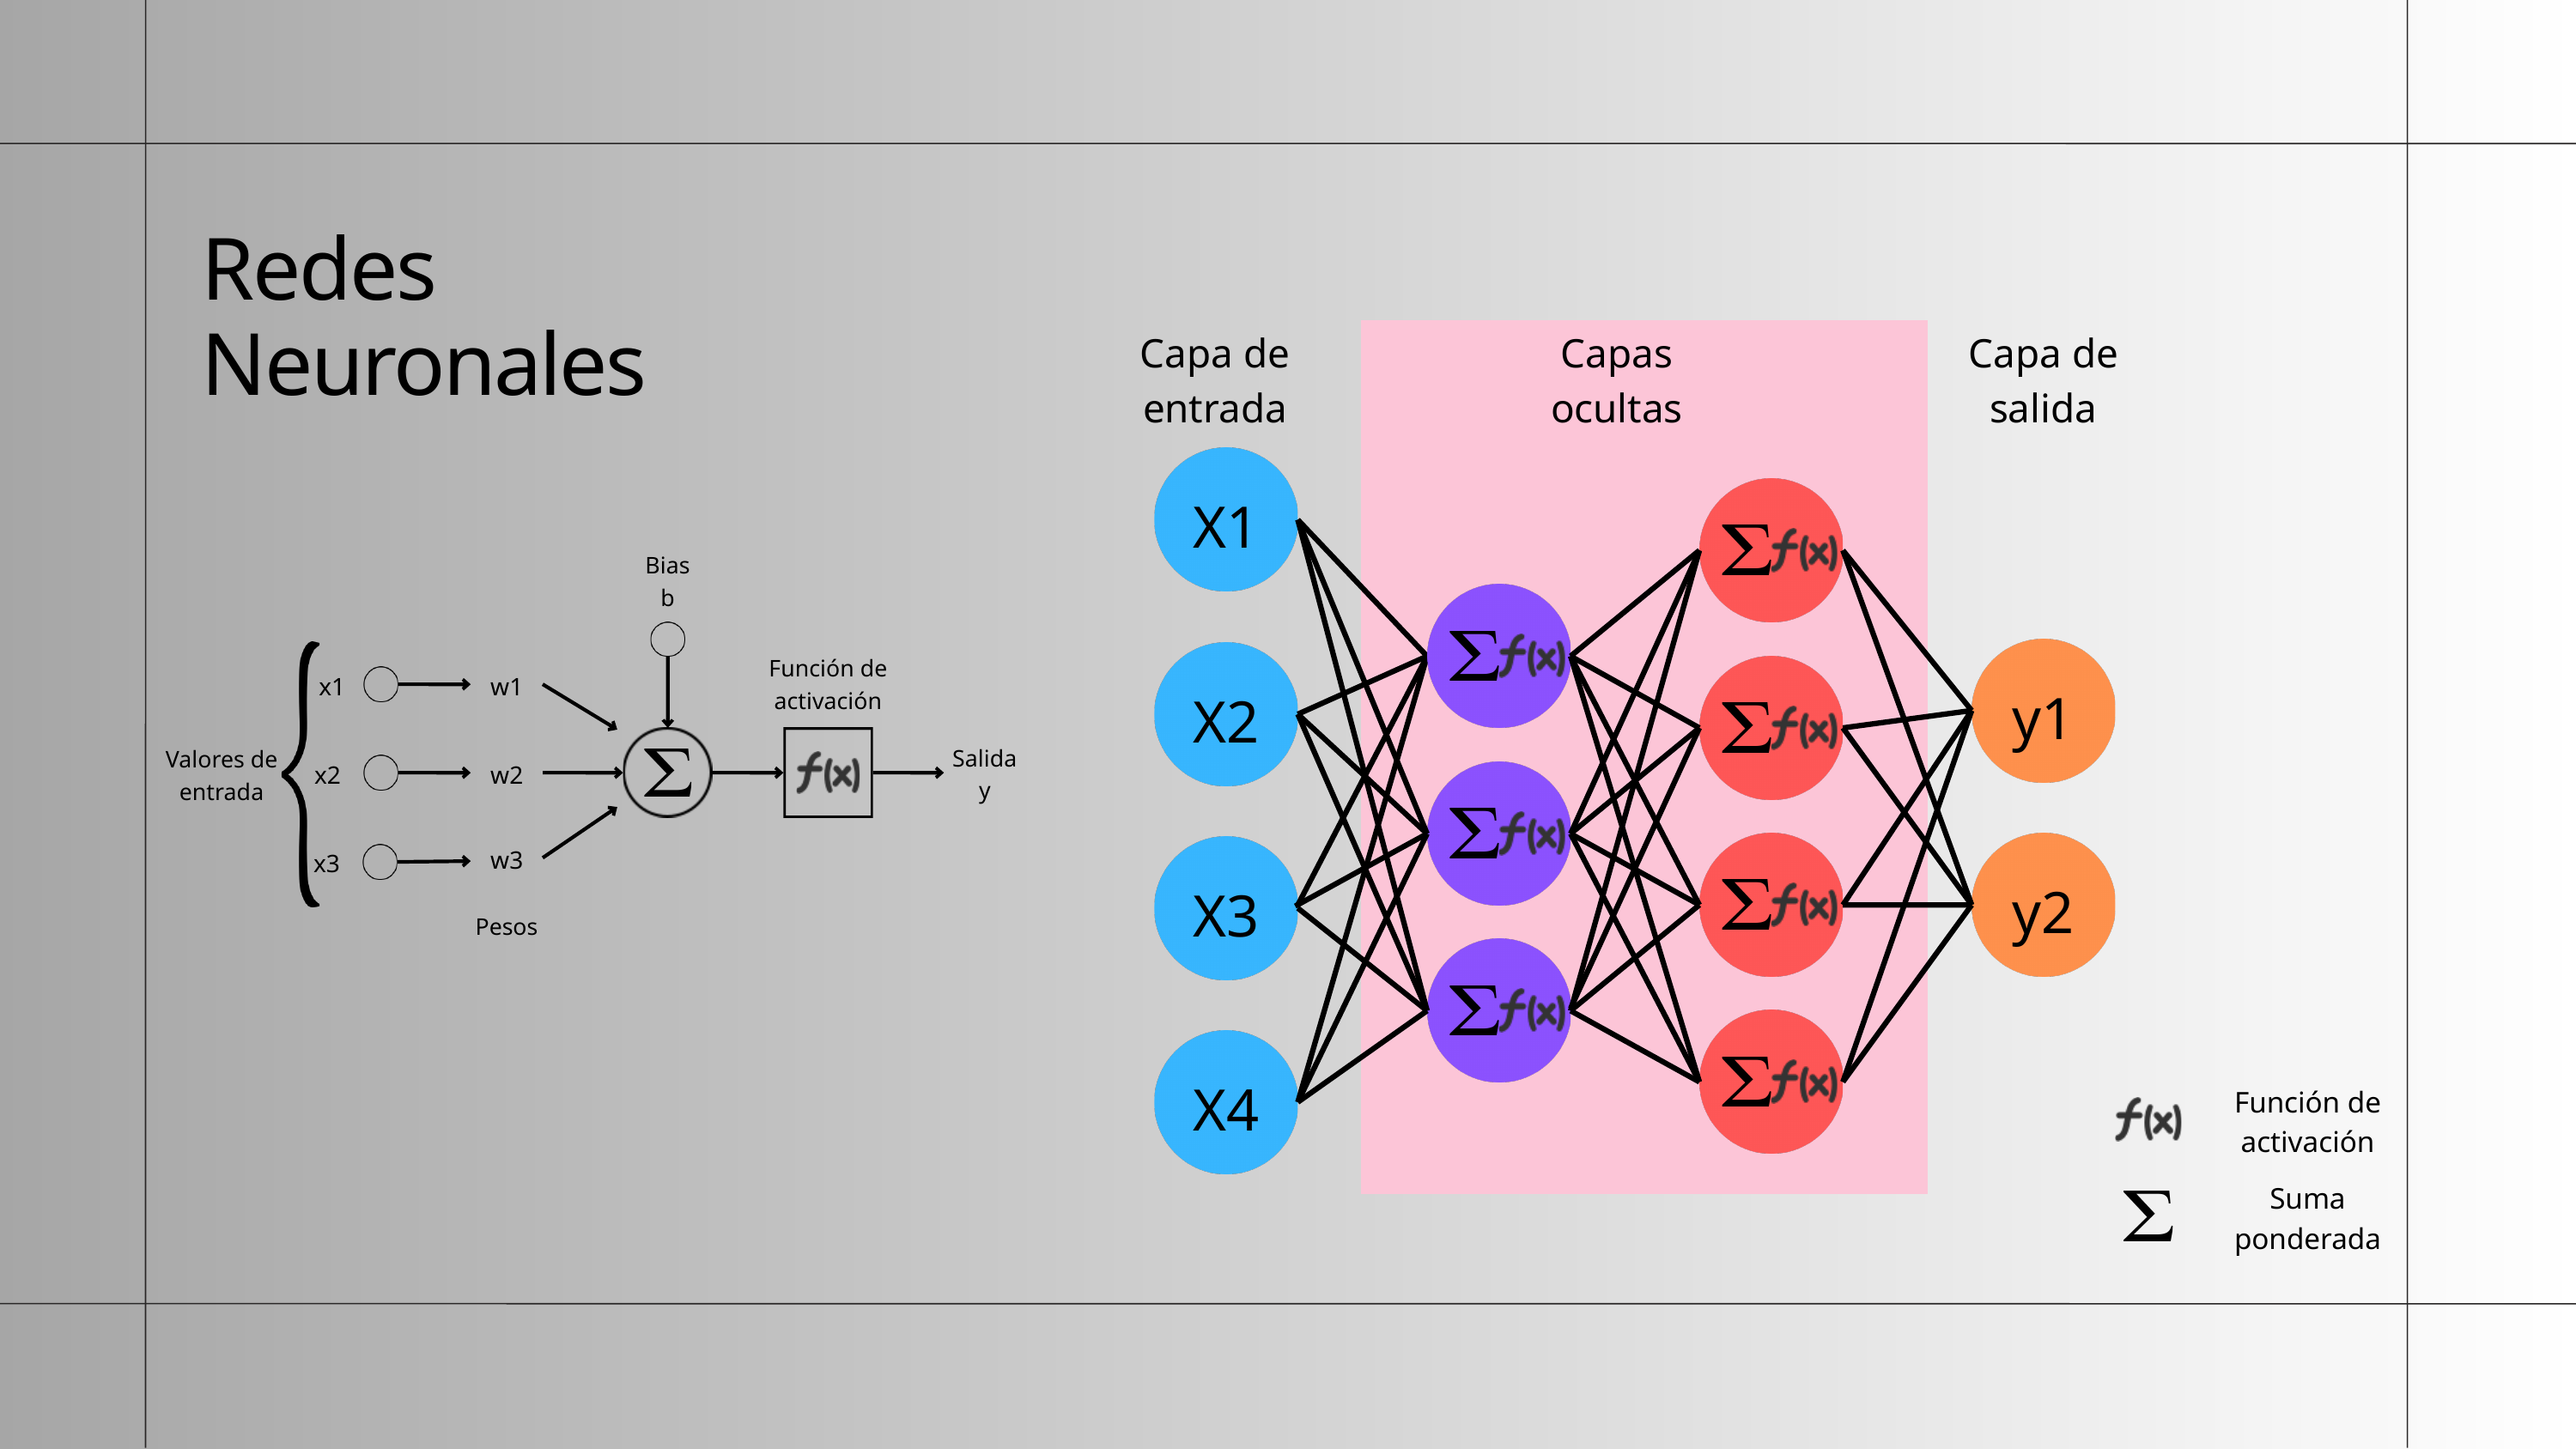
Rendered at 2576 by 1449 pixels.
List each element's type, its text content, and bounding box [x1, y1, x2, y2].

text_box Suma ponderada [2208, 1174, 2407, 1255]
text_box [2115, 1097, 2182, 1142]
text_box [1426, 761, 1571, 906]
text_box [1154, 1030, 1298, 1174]
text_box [1154, 447, 1298, 592]
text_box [1426, 584, 1571, 729]
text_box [1154, 836, 1298, 980]
text_box Capa de salida [1944, 320, 2142, 431]
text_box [154, 549, 1026, 940]
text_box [1698, 1009, 1844, 1155]
text_box [2123, 1191, 2173, 1241]
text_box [1971, 833, 2116, 977]
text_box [1698, 833, 1844, 977]
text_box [1361, 319, 1929, 1195]
text_box Capa de entrada [1116, 320, 1315, 431]
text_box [1698, 656, 1844, 800]
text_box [1698, 478, 1844, 622]
text_box Función de activación [2208, 1077, 2407, 1159]
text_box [1971, 638, 2116, 783]
text_box Redes Neuronales [201, 221, 1054, 413]
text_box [1426, 938, 1571, 1083]
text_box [1154, 642, 1298, 786]
